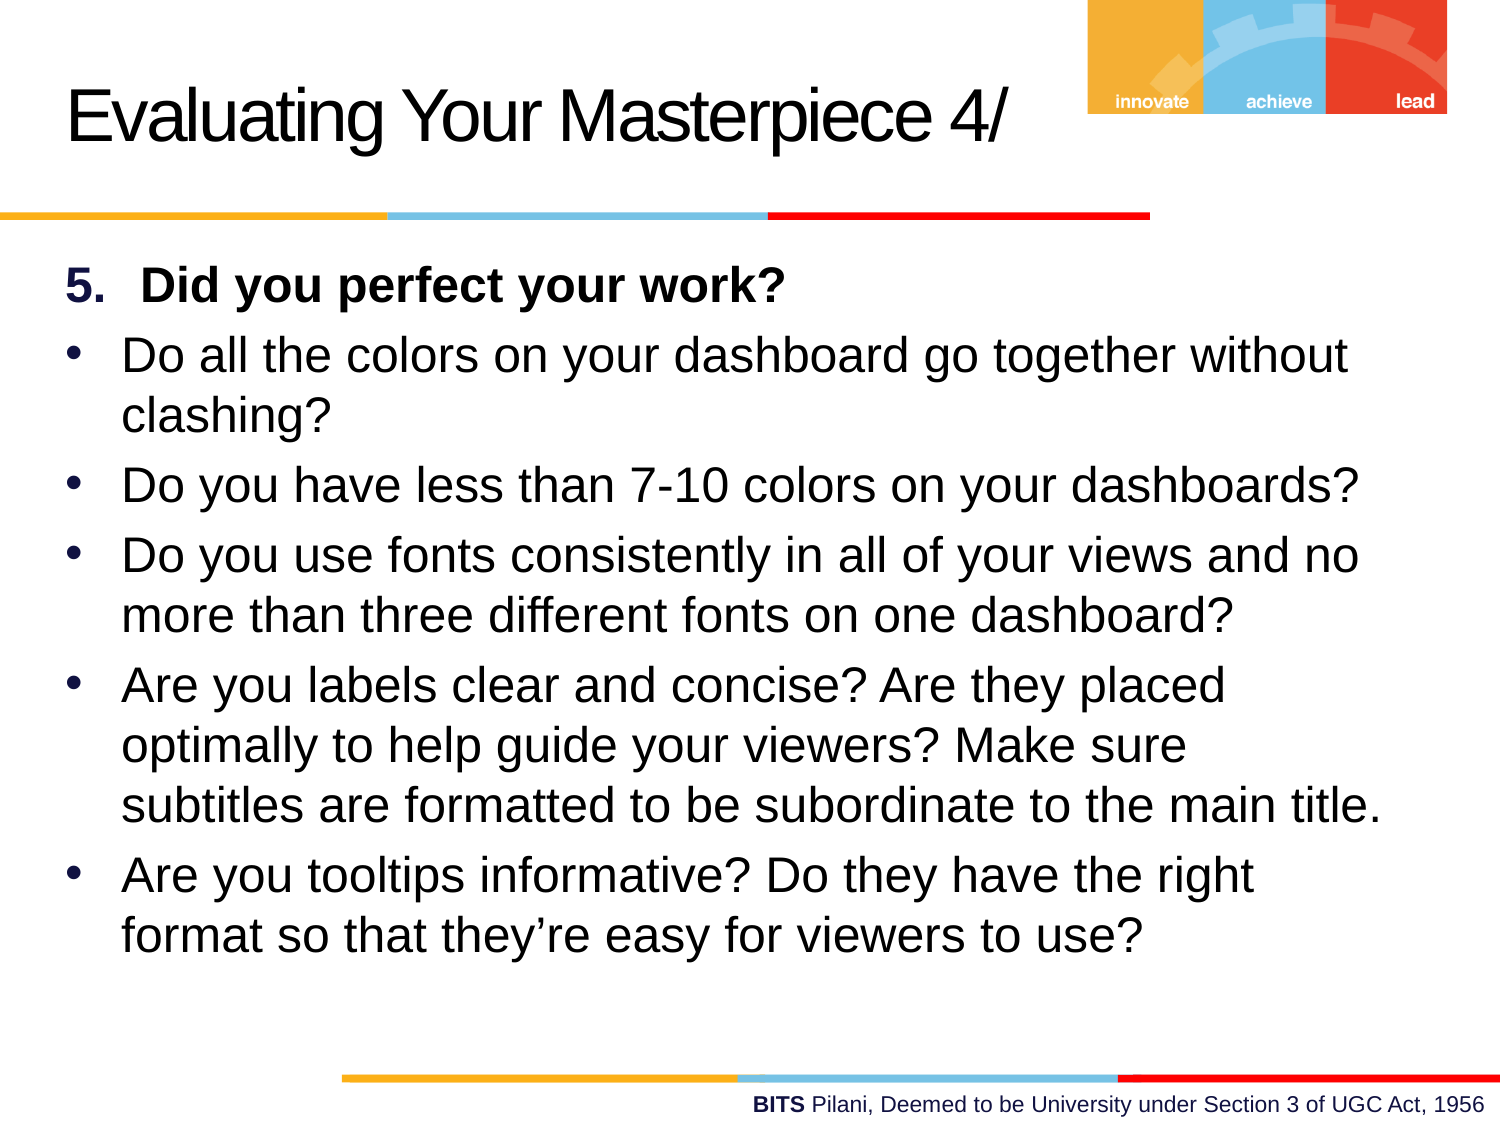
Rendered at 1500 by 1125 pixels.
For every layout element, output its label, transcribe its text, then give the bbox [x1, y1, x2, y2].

list Did you perfect your work? Do all the colors on your dashboard go together without clashing? Do you have less than 7-10 colors on your dashboards? Do you use fonts consistently in all of your views and no more than three different fonts on one dashboard? Are you labels clear and concise? Are they placed optimally to help guide your viewers? Make sure subtitles are formatted to be subordinate to the main title. Are you tooltips informative? Do they have the right format so that they’re easy for viewers to use? [50, 245, 1400, 988]
picture [1087, 0, 1448, 114]
list Evaluating Your Masterpiece 4/ [50, 24, 1088, 213]
